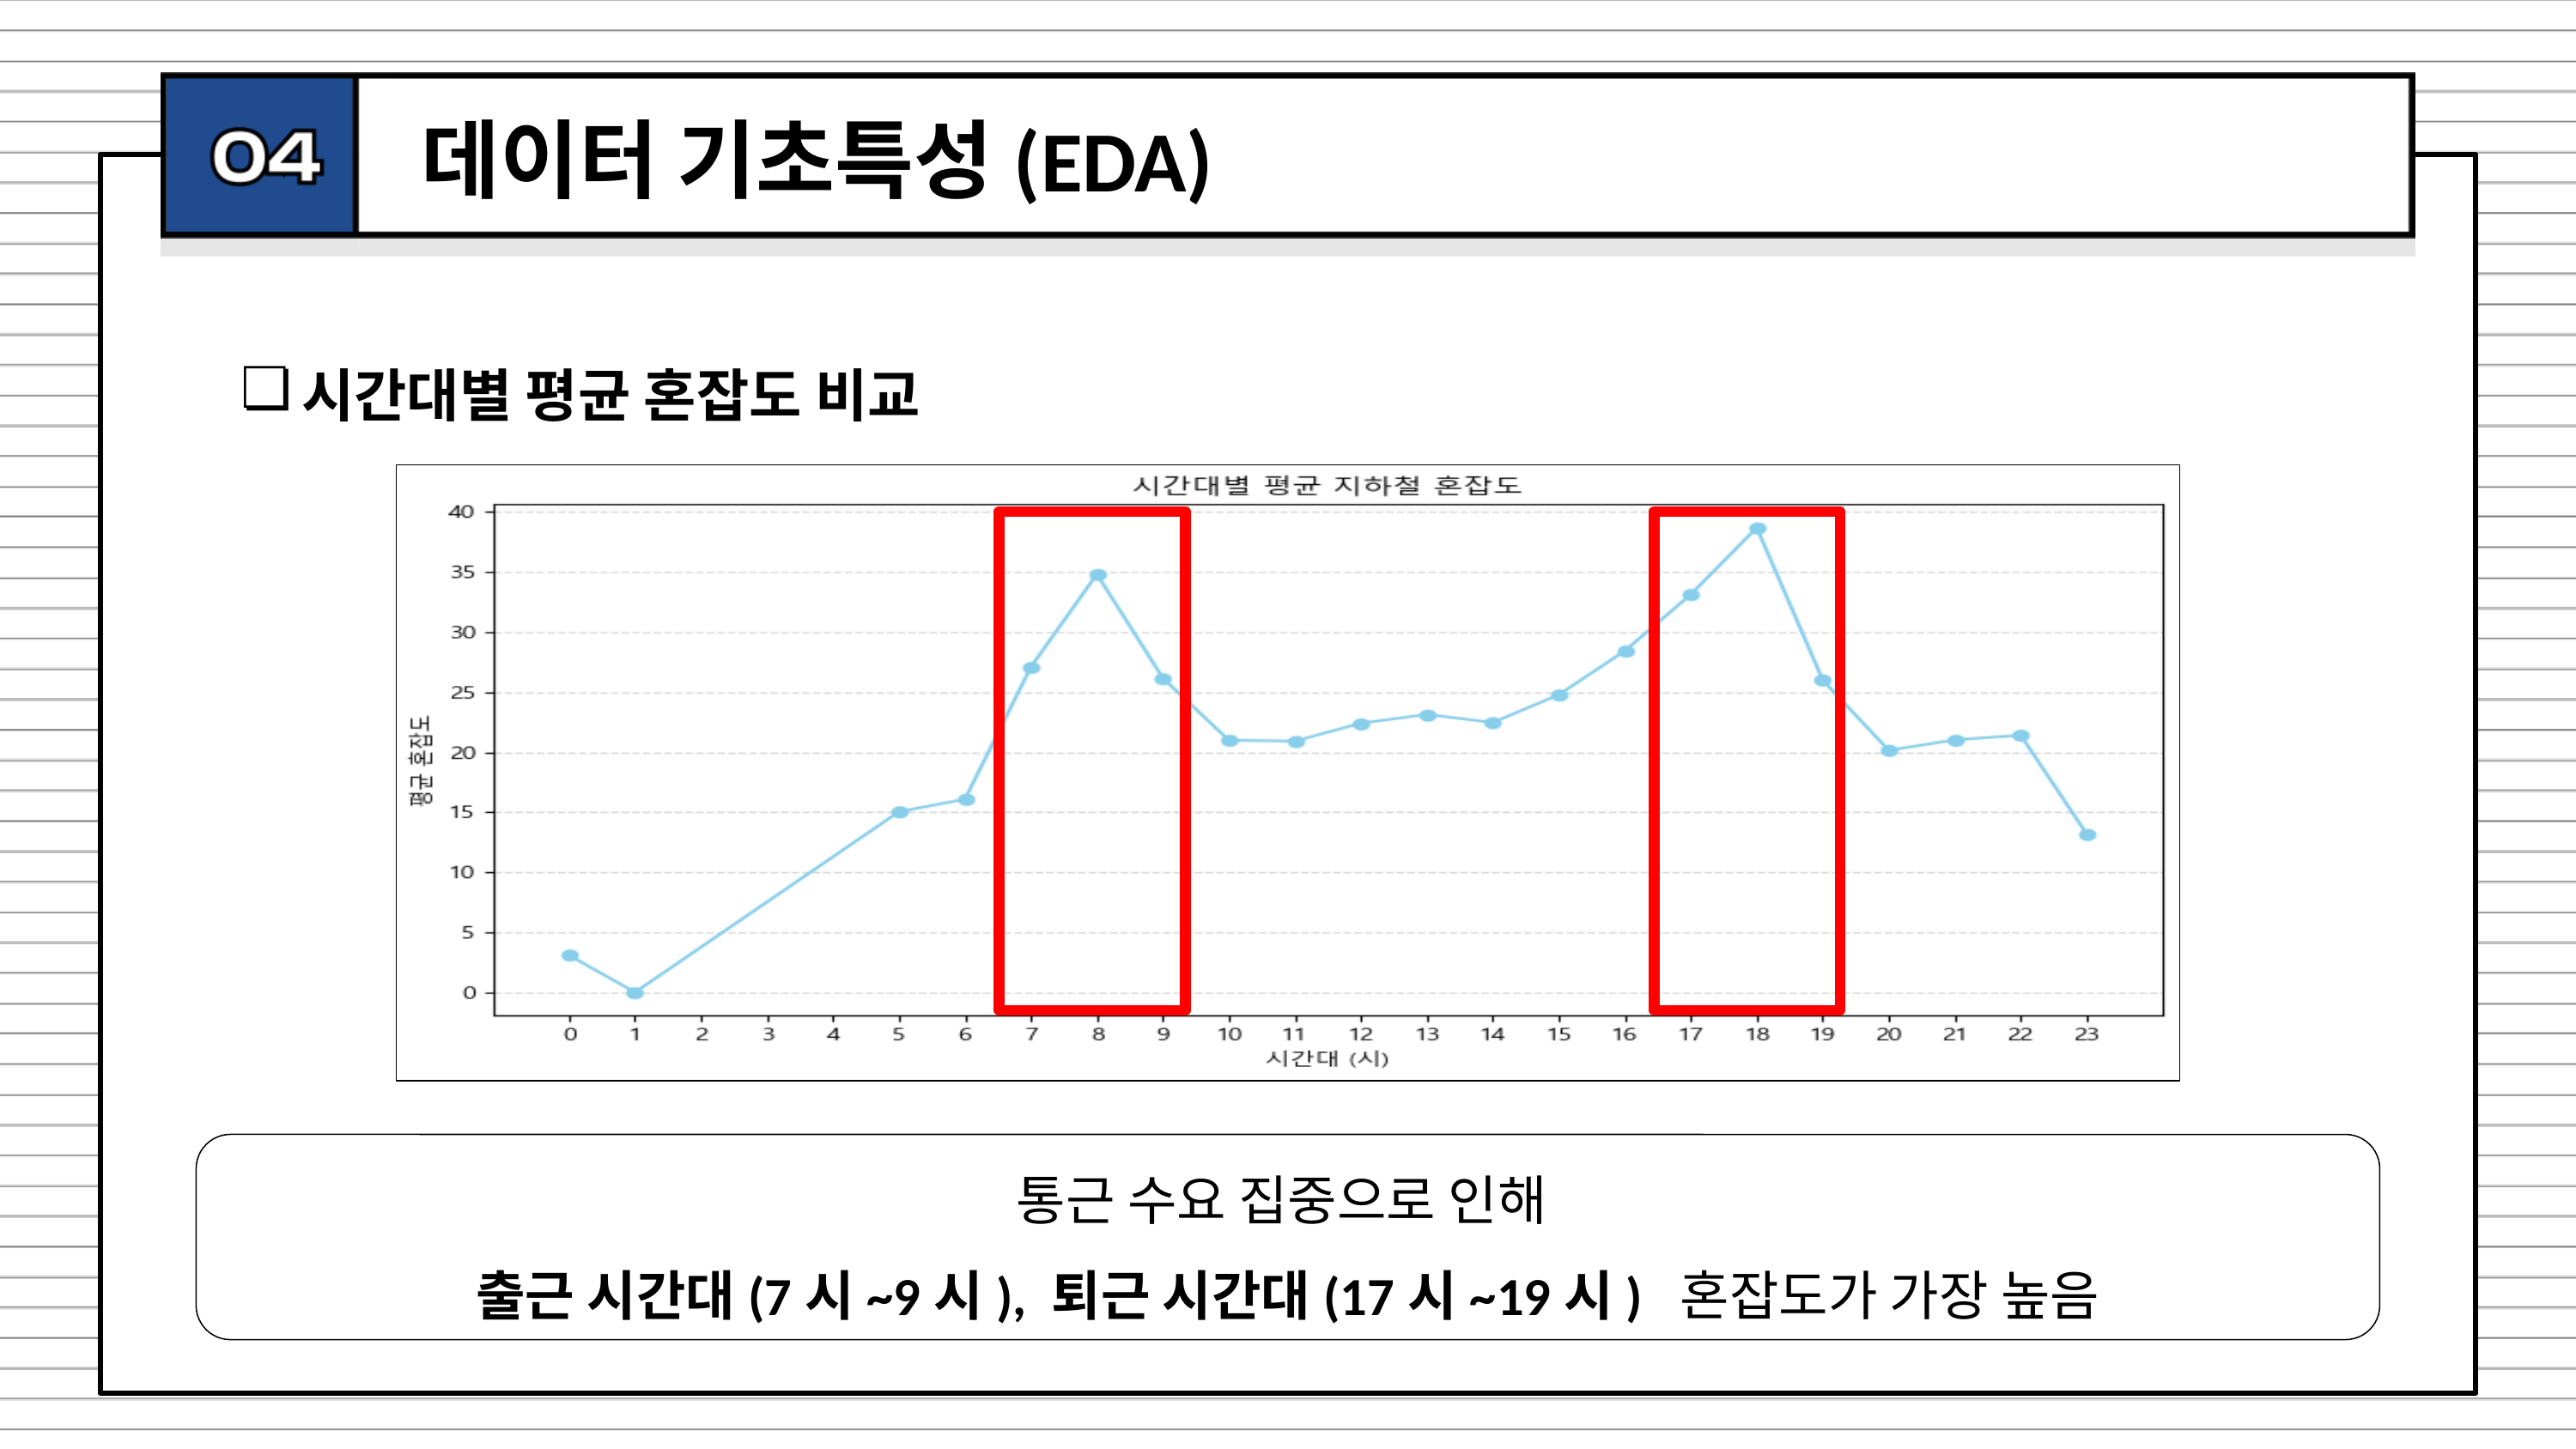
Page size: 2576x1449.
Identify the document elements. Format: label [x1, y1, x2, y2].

picture [397, 465, 2179, 1081]
text_box [0, 0, 2576, 1449]
